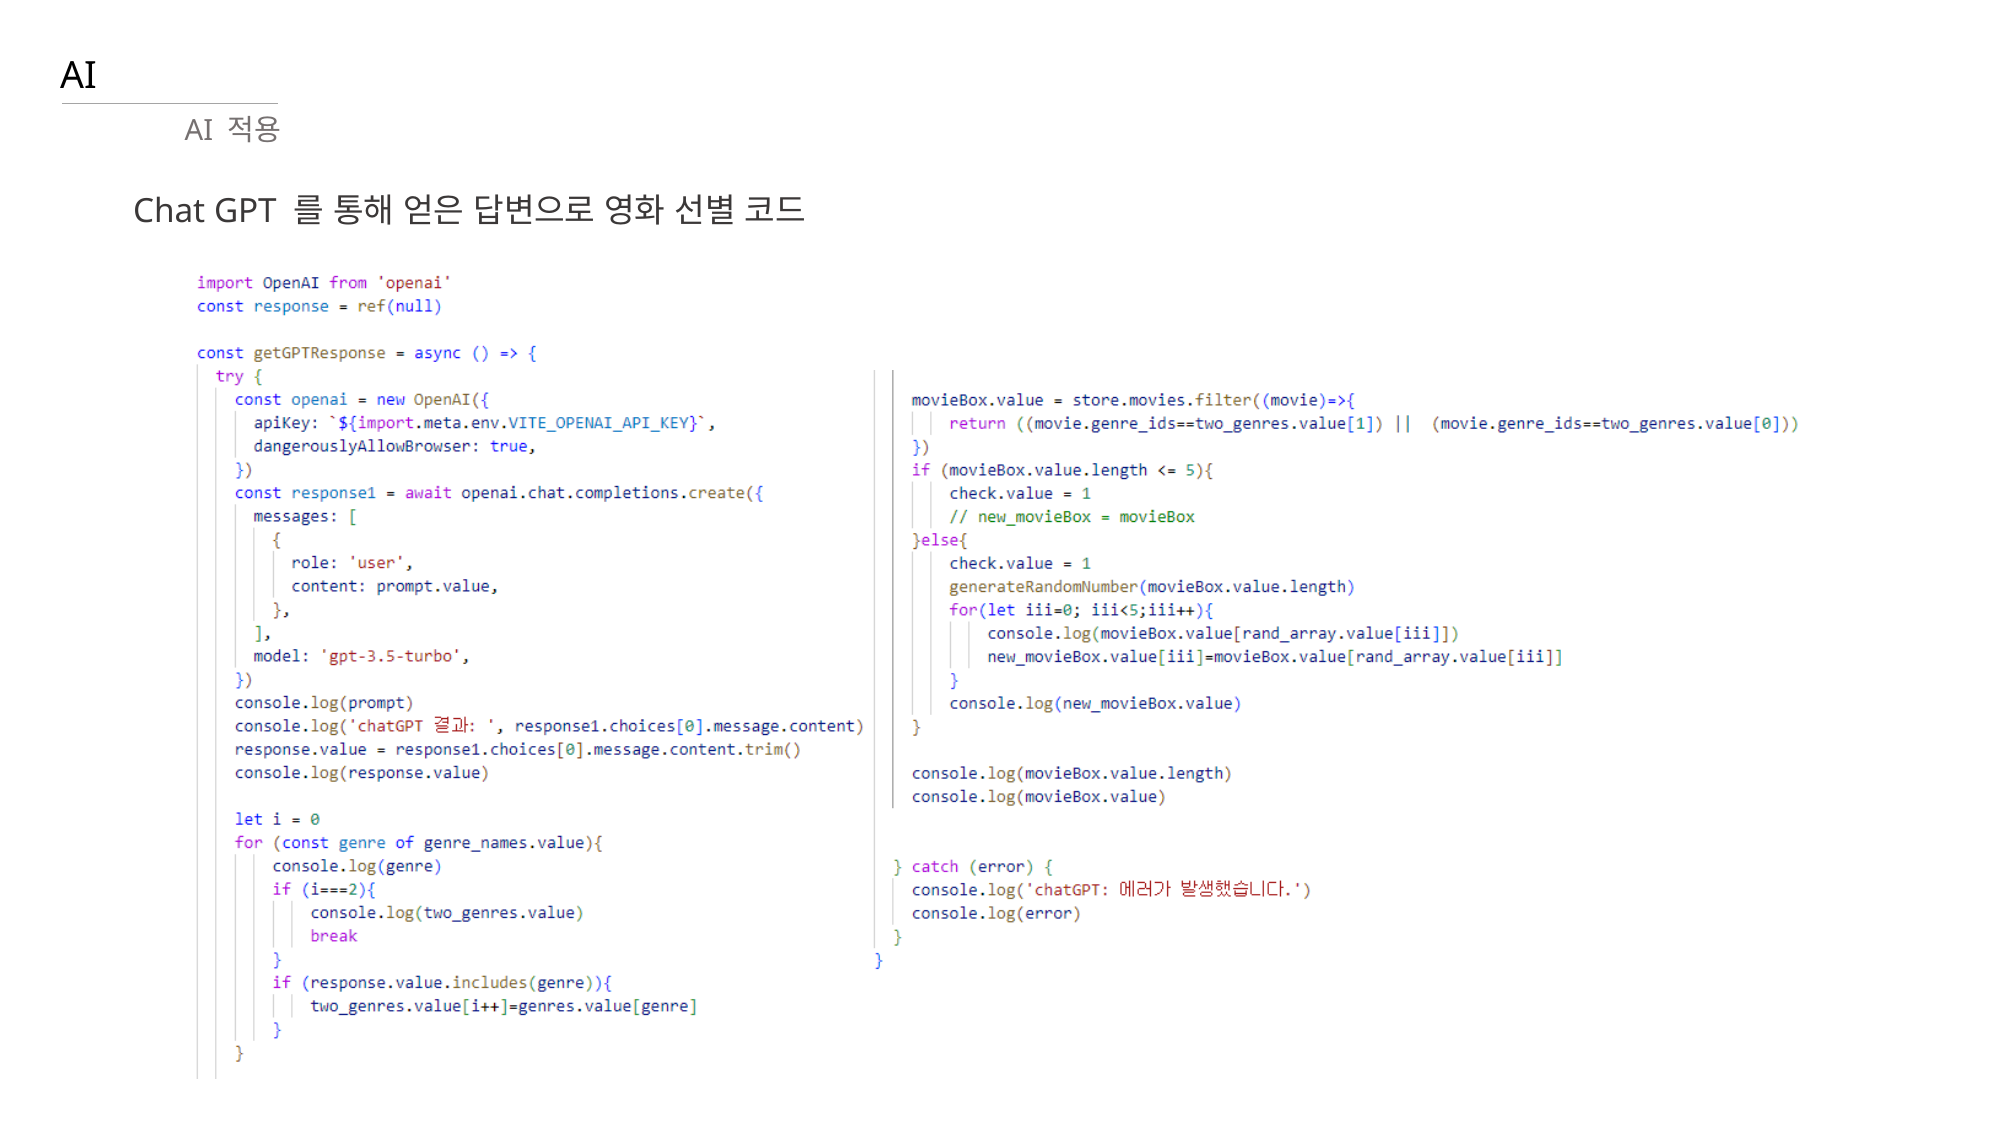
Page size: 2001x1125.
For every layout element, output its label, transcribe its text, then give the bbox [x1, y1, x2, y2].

text_box AI 적용 [169, 103, 718, 154]
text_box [196, 265, 1821, 1079]
text_box AI [45, 43, 594, 103]
text_box Chat GPT 를 통해 얻은 답변으로 영화 선별 코드 [118, 182, 953, 237]
